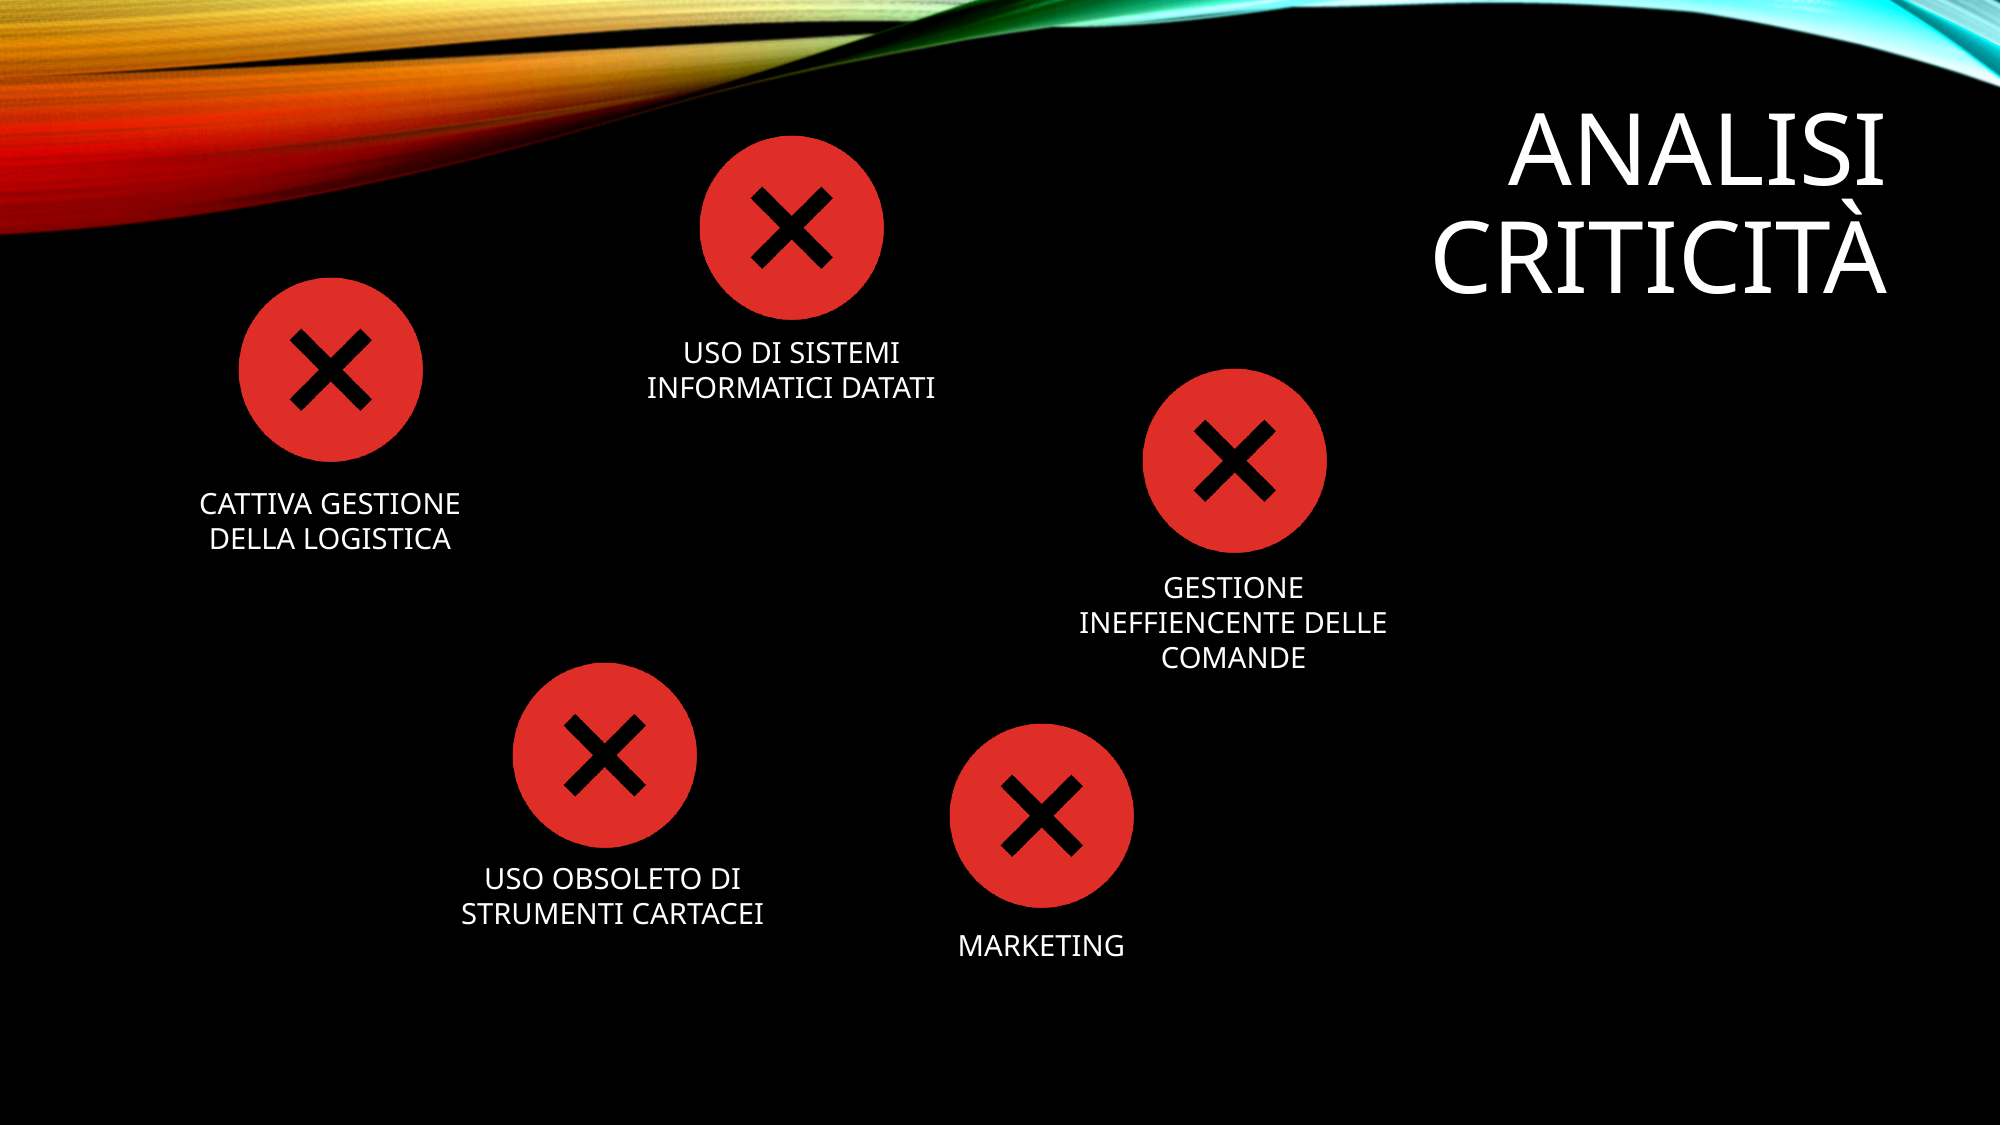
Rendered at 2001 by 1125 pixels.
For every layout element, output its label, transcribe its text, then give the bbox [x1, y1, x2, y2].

picture [0, 0, 2000, 345]
text_box MARKETING [907, 919, 1175, 970]
text_box USO DI SISTEMI INFORMATICI DATATI [629, 326, 954, 412]
text_box USO OBSOLETO DI STRUMENTI CARTACEI [433, 853, 792, 938]
picture [1117, 343, 1351, 577]
picture [214, 253, 448, 486]
picture [488, 638, 722, 872]
text_box GESTIONE INEFFIENCENTE DELLE COMANDE [1039, 561, 1428, 682]
picture [925, 699, 1158, 933]
text_box ANALISI Criticità [1283, 90, 1904, 323]
text_box CATTIVA GESTIONE DELLA LOGISTICA [171, 478, 489, 563]
